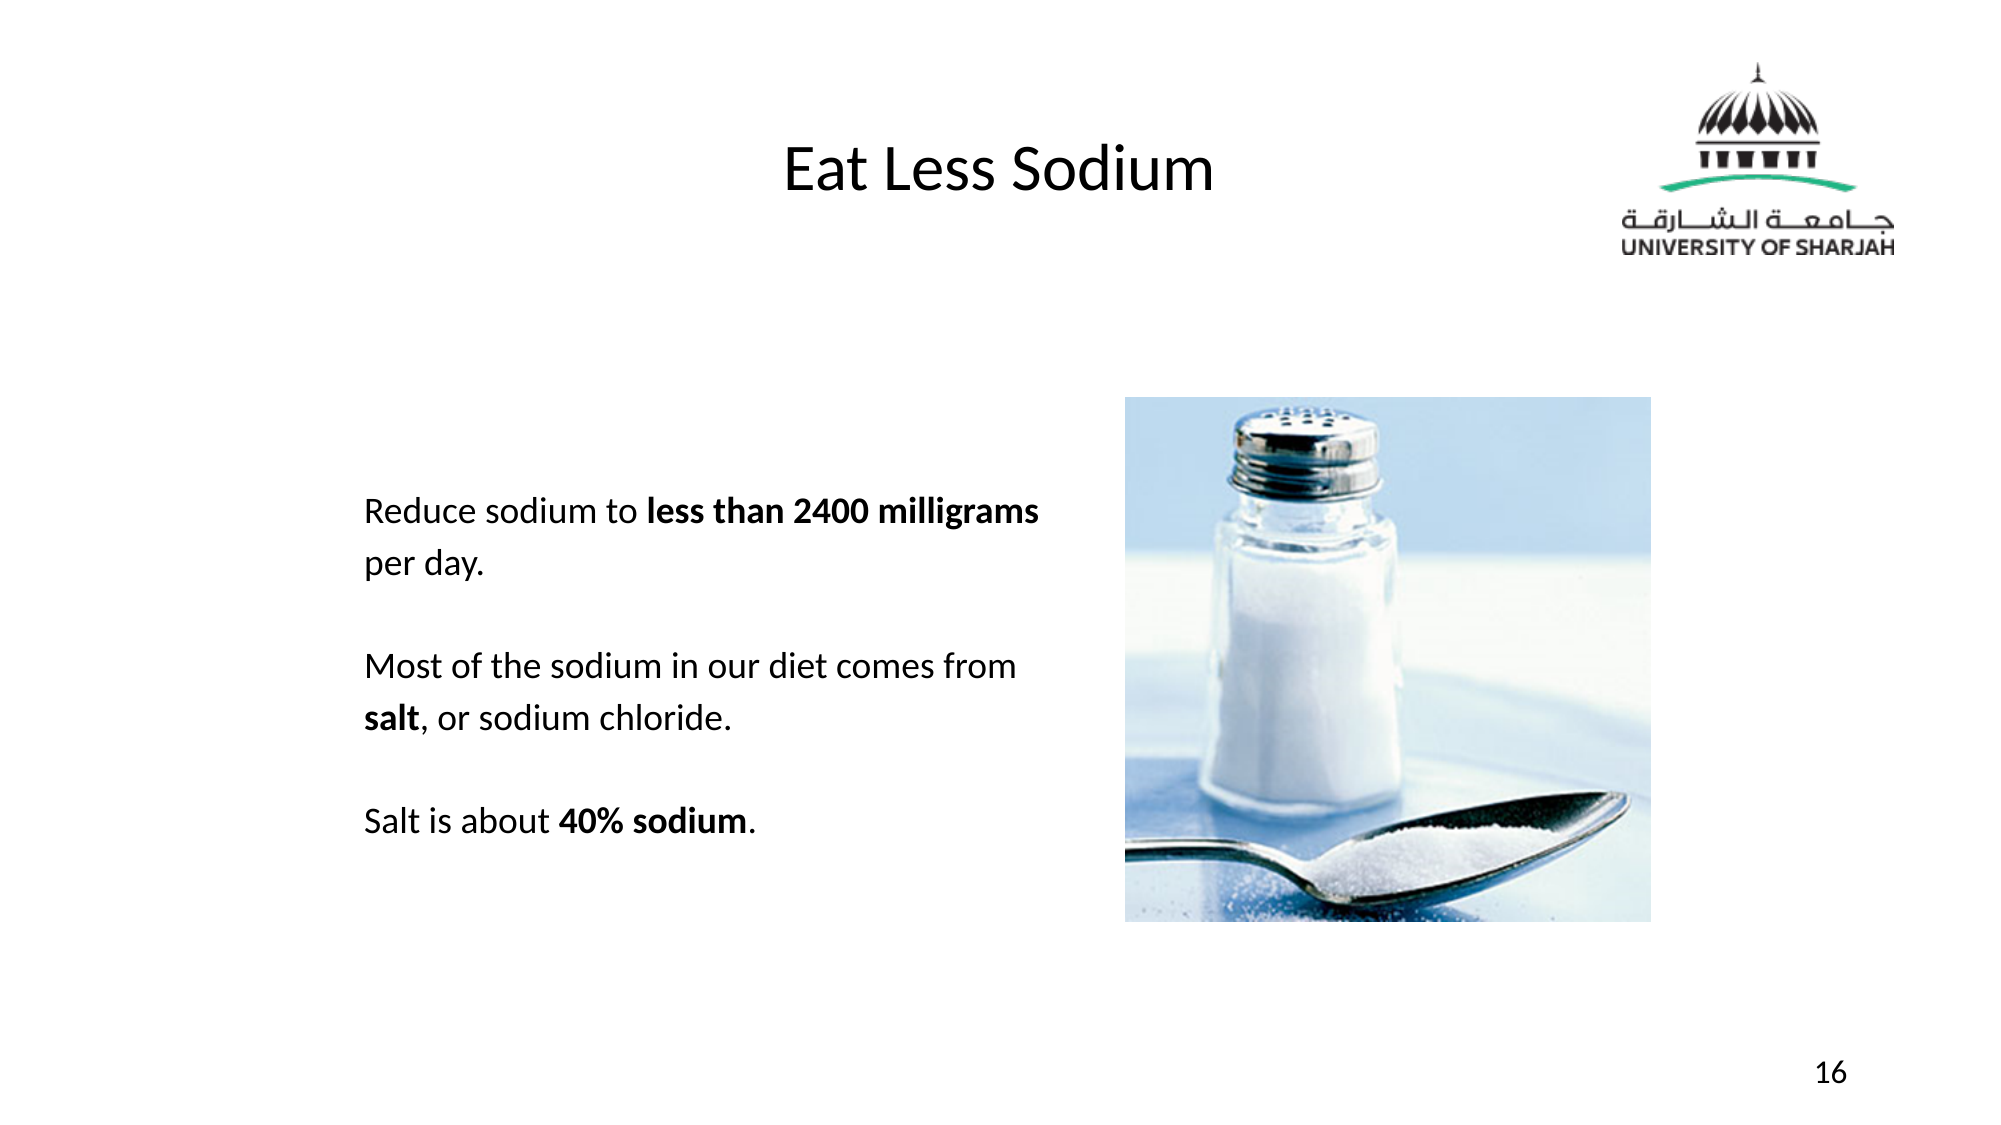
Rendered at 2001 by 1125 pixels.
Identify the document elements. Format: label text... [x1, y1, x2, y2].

title Eat Less Sodium [319, 59, 1681, 278]
list Reduce sodium to less than 2400 milligrams per day. Most of the sodium in our diet comes from salt, or sodium chloride. Salt is about 40% sodium. [349, 303, 1098, 1017]
picture [1125, 397, 1652, 923]
picture [1681, 62, 1894, 255]
slide_number ‹#› [1412, 1042, 1863, 1103]
